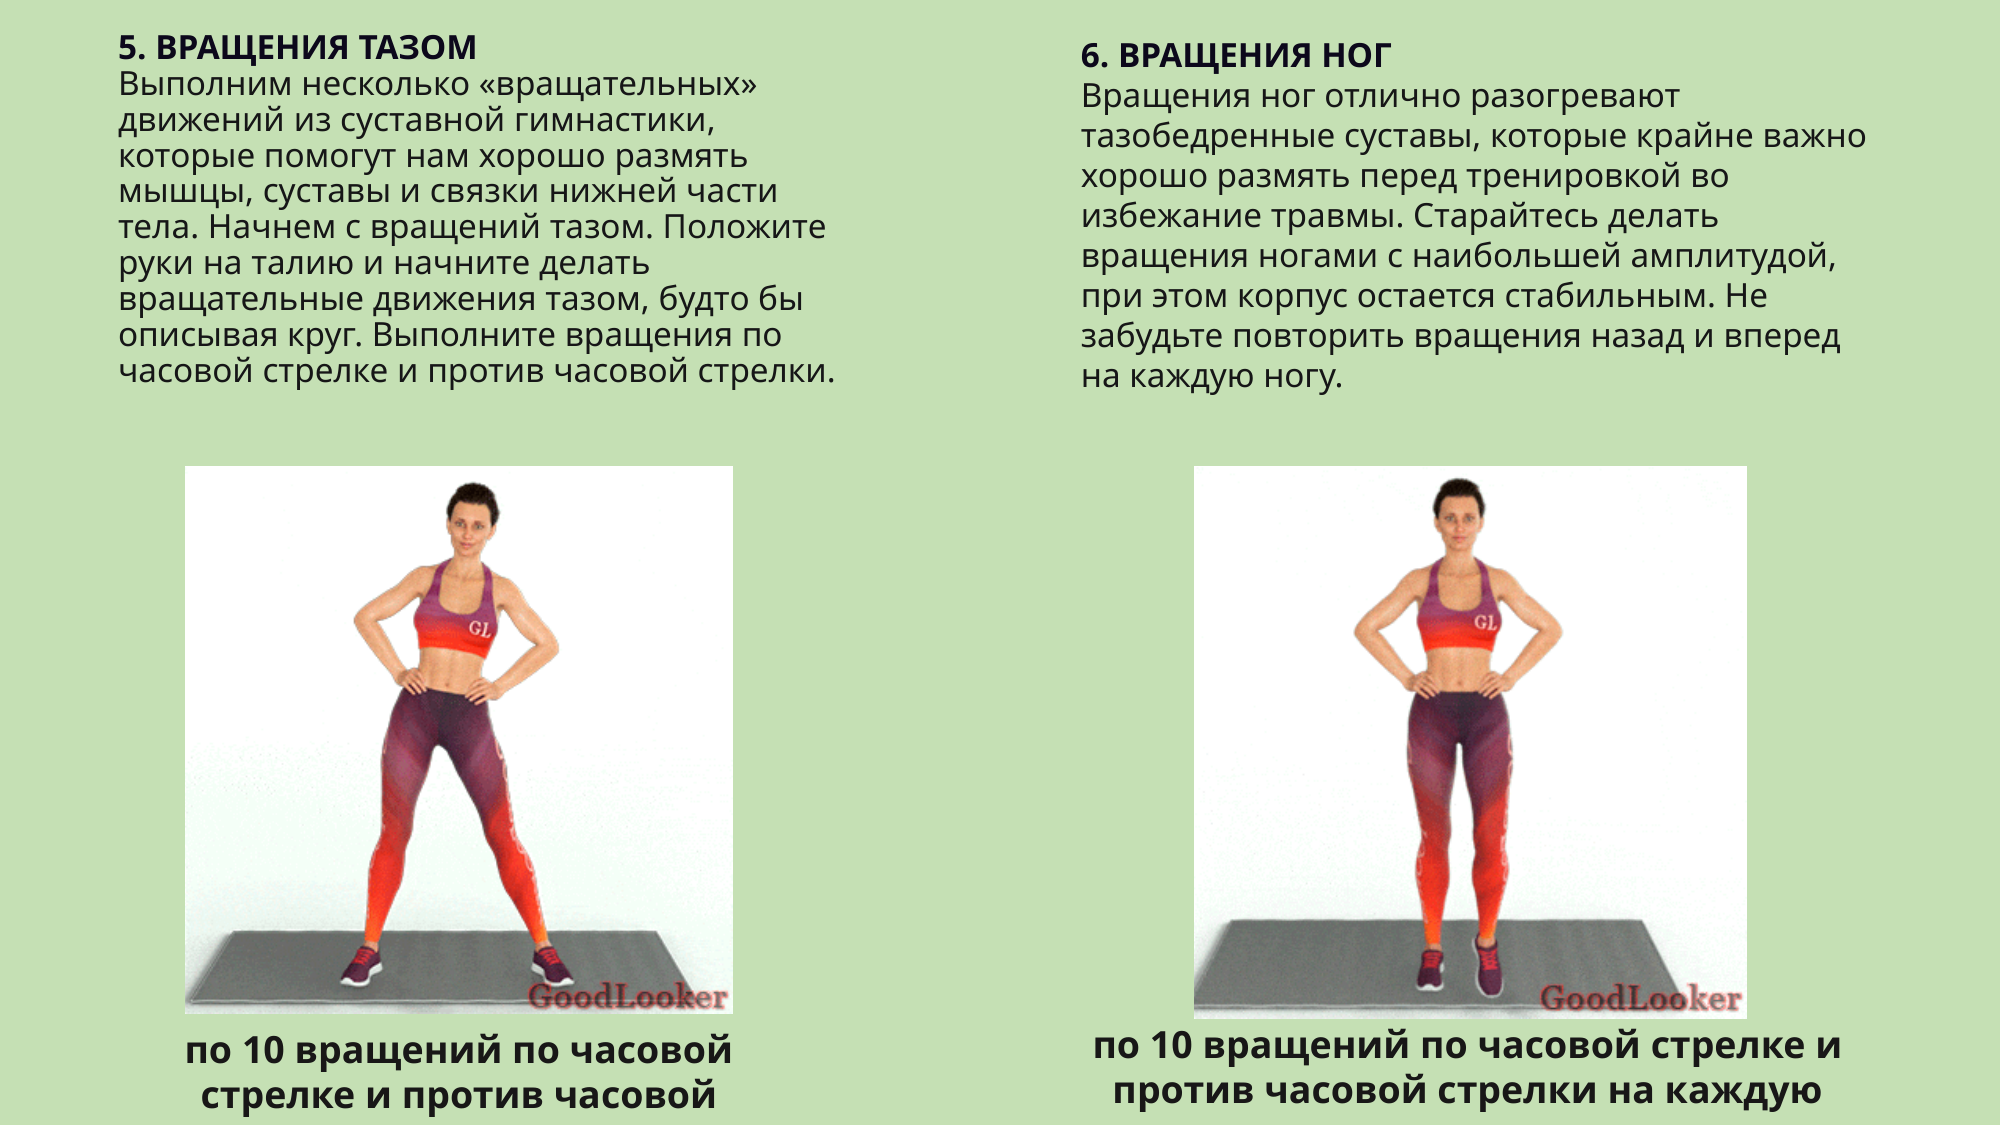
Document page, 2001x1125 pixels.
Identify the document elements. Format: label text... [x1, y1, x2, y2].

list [1194, 466, 1747, 1019]
title 5. ВРАЩЕНИЯ ТАЗОМ Выполним несколько «вращательных» движений из суставной гимнастики, которые помогут нам хорошо размять мышцы, суставы и связки нижней части тела. Начнем с вращений тазом. Положите руки на талию и начните делать вращательные движения тазом, будто бы описывая круг. Выполните вращения по часовой стрелке и против часовой стрелки. [103, 121, 868, 339]
text_box по 10 вращений по часовой стрелке и против часовой стрелки на каждую ногу [1066, 1013, 1869, 1125]
text_box 6. ВРАЩЕНИЯ НОГ Вращения ног отлично разогревают тазобедренные суставы, которые крайне важно хорошо размять перед тренировкой во избежание травмы. Старайтесь делать вращения ногами с наибольшей амплитудой, при этом корпус остается стабильным. Не забудьте повторить вращения назад и вперед на каждую ногу. [1066, 27, 1889, 447]
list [185, 466, 733, 1014]
text_box по 10 вращений по часовой стрелке и против часовой стрелки [112, 1018, 806, 1125]
